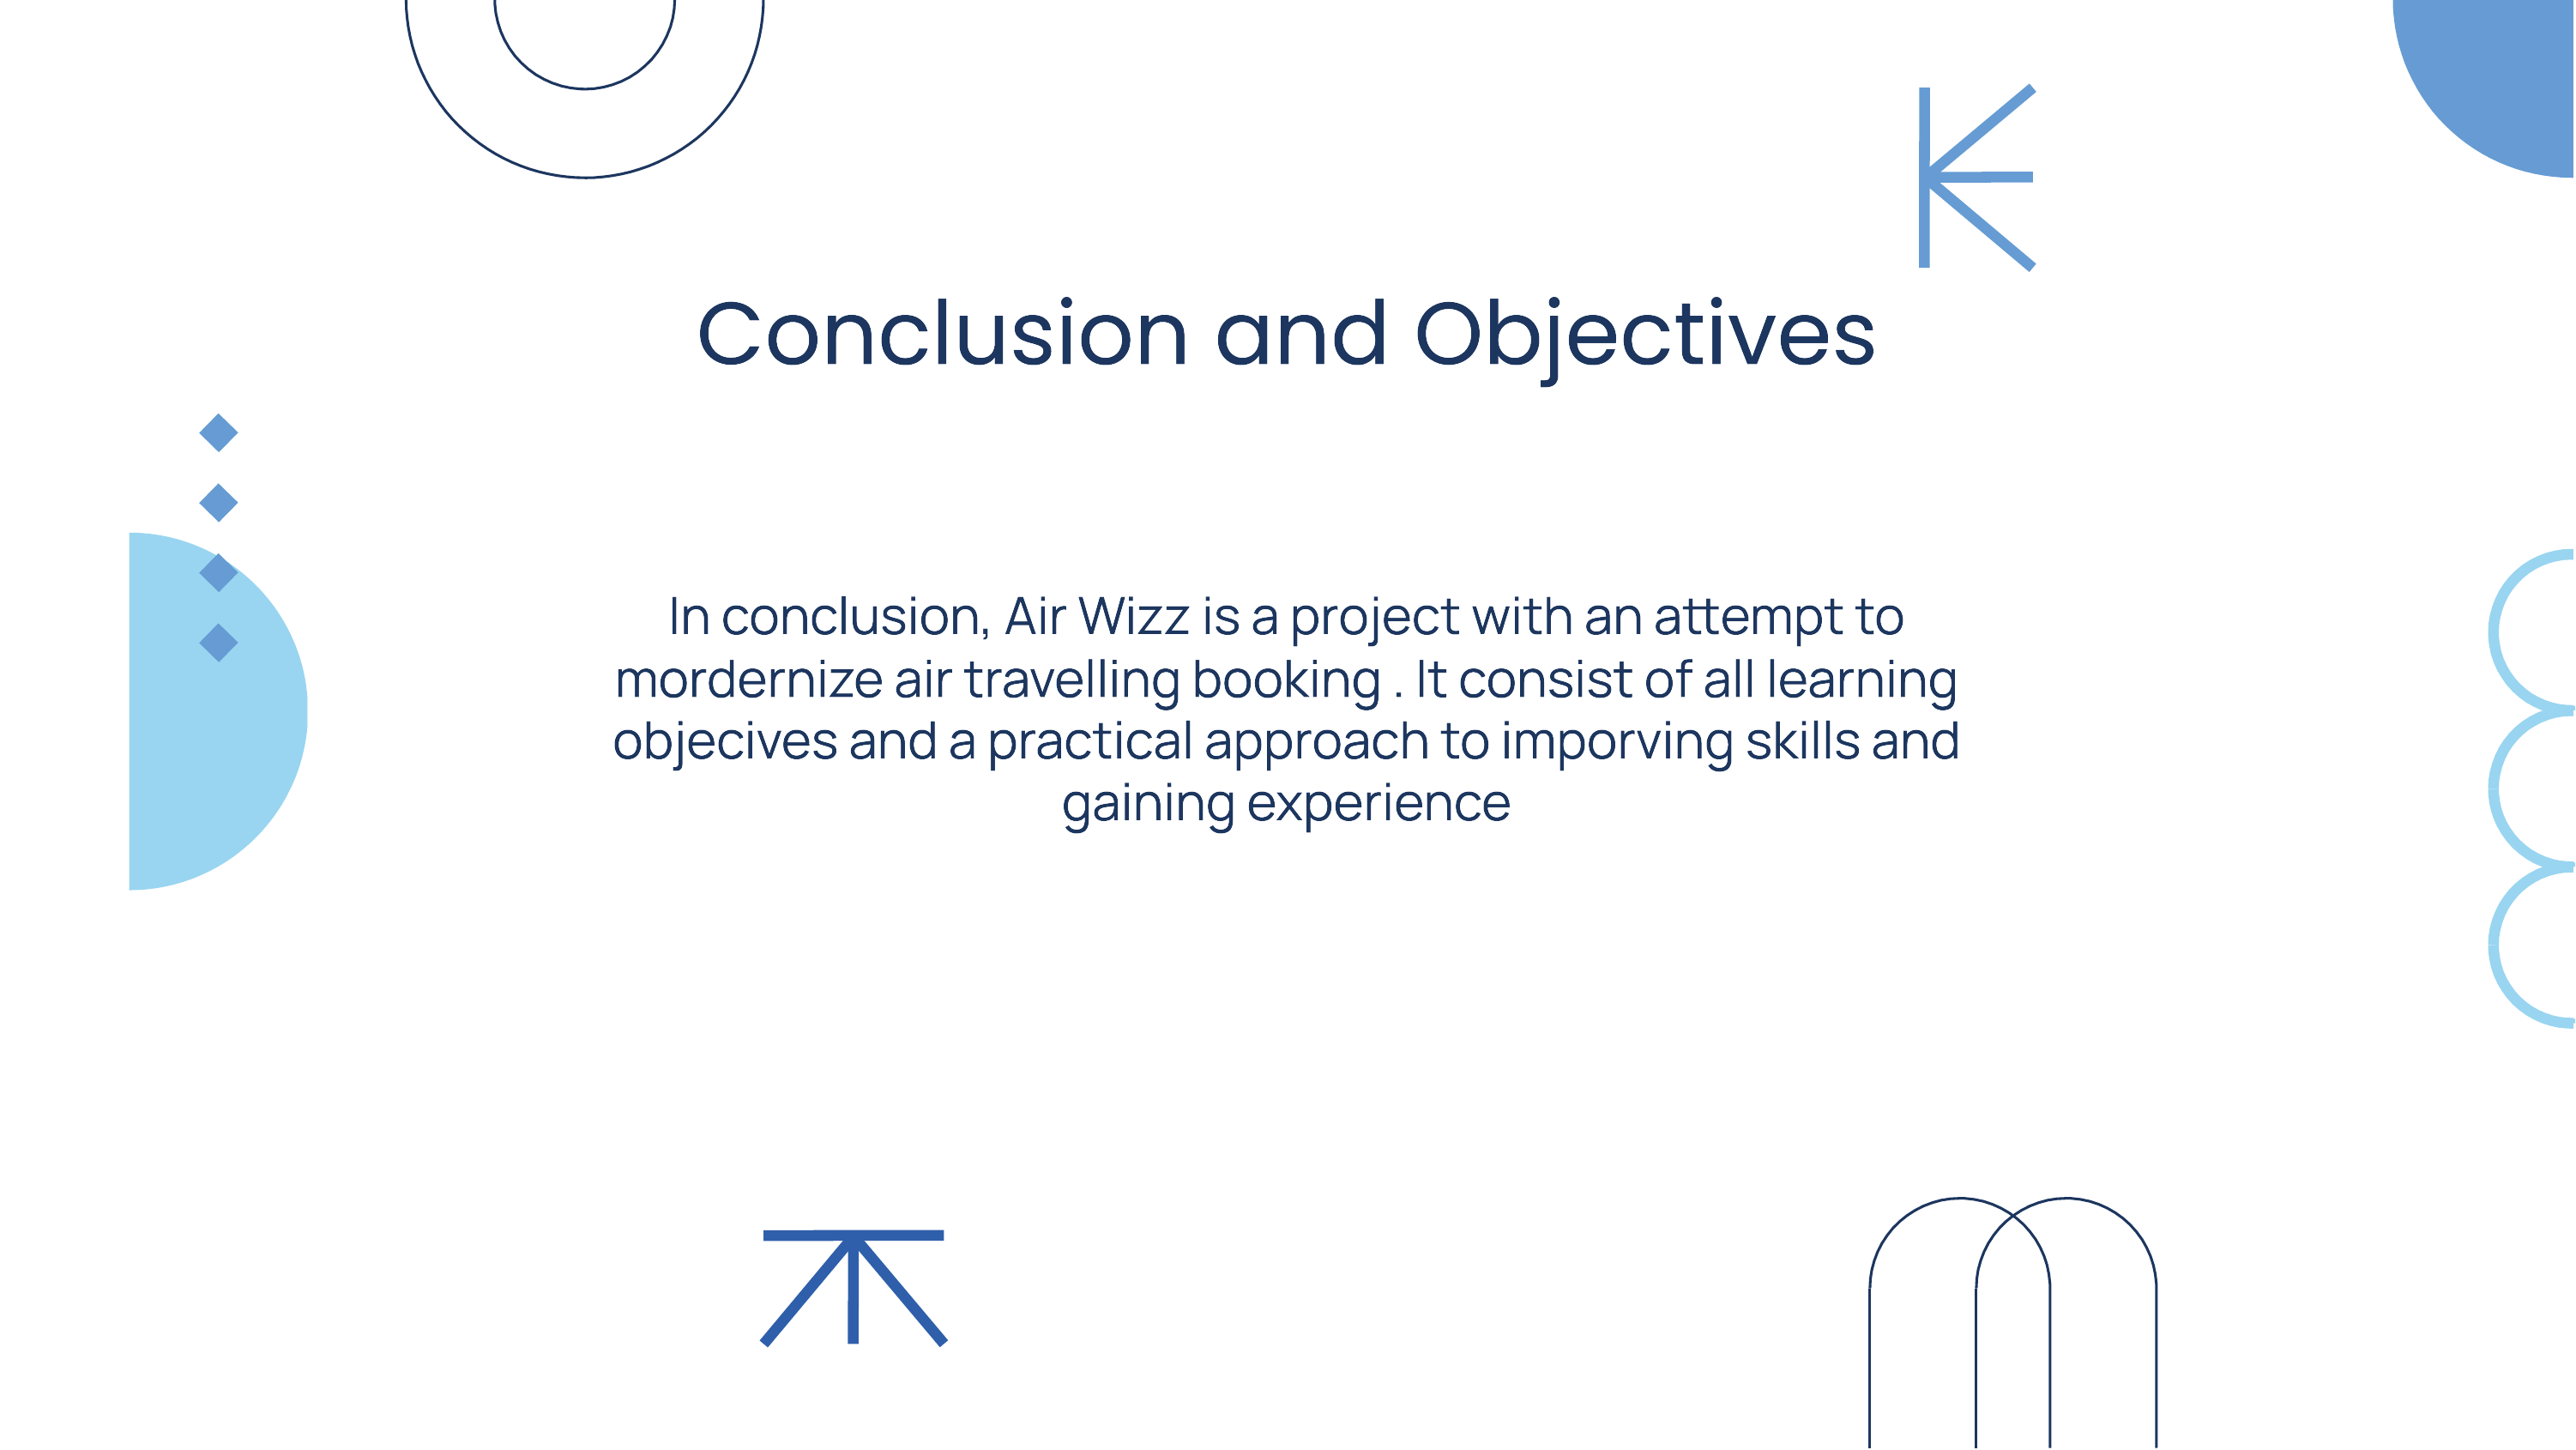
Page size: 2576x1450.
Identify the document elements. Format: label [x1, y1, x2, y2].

text_box [199, 553, 238, 593]
text_box [406, 0, 763, 178]
text_box [1868, 1196, 2158, 1450]
text_box [199, 623, 238, 662]
text_box [199, 483, 238, 523]
text_box [199, 413, 238, 453]
picture [612, 578, 1963, 837]
text_box [2493, 554, 2573, 1024]
text_box [129, 532, 308, 891]
text_box [2392, 0, 2573, 178]
picture [694, 271, 1879, 396]
